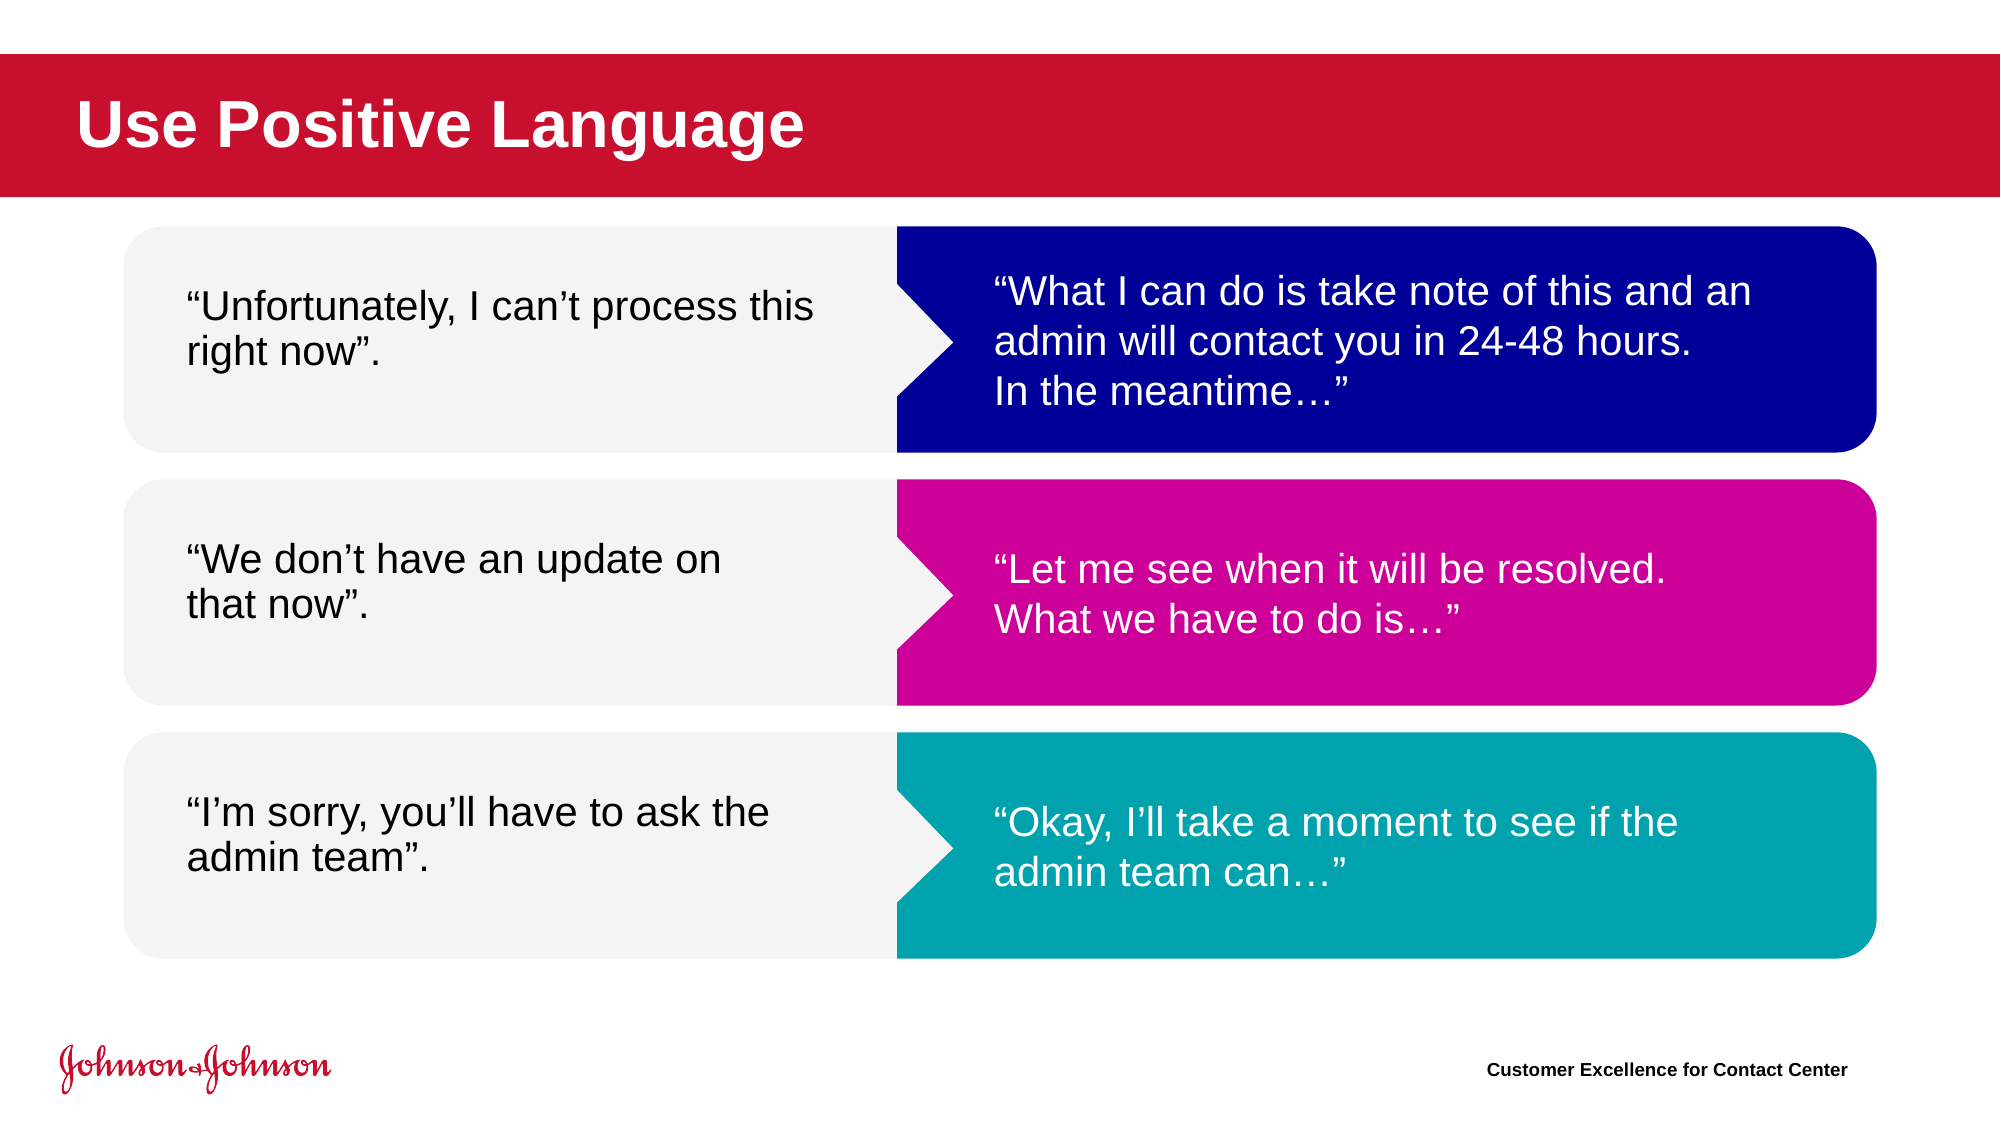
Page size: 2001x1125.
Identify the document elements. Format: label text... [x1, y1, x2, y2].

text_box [123, 479, 1877, 706]
text_box Use Positive Language [61, 82, 1348, 170]
text_box [0, 53, 2000, 198]
picture [59, 1044, 332, 1095]
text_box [123, 226, 1877, 453]
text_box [123, 732, 1877, 959]
